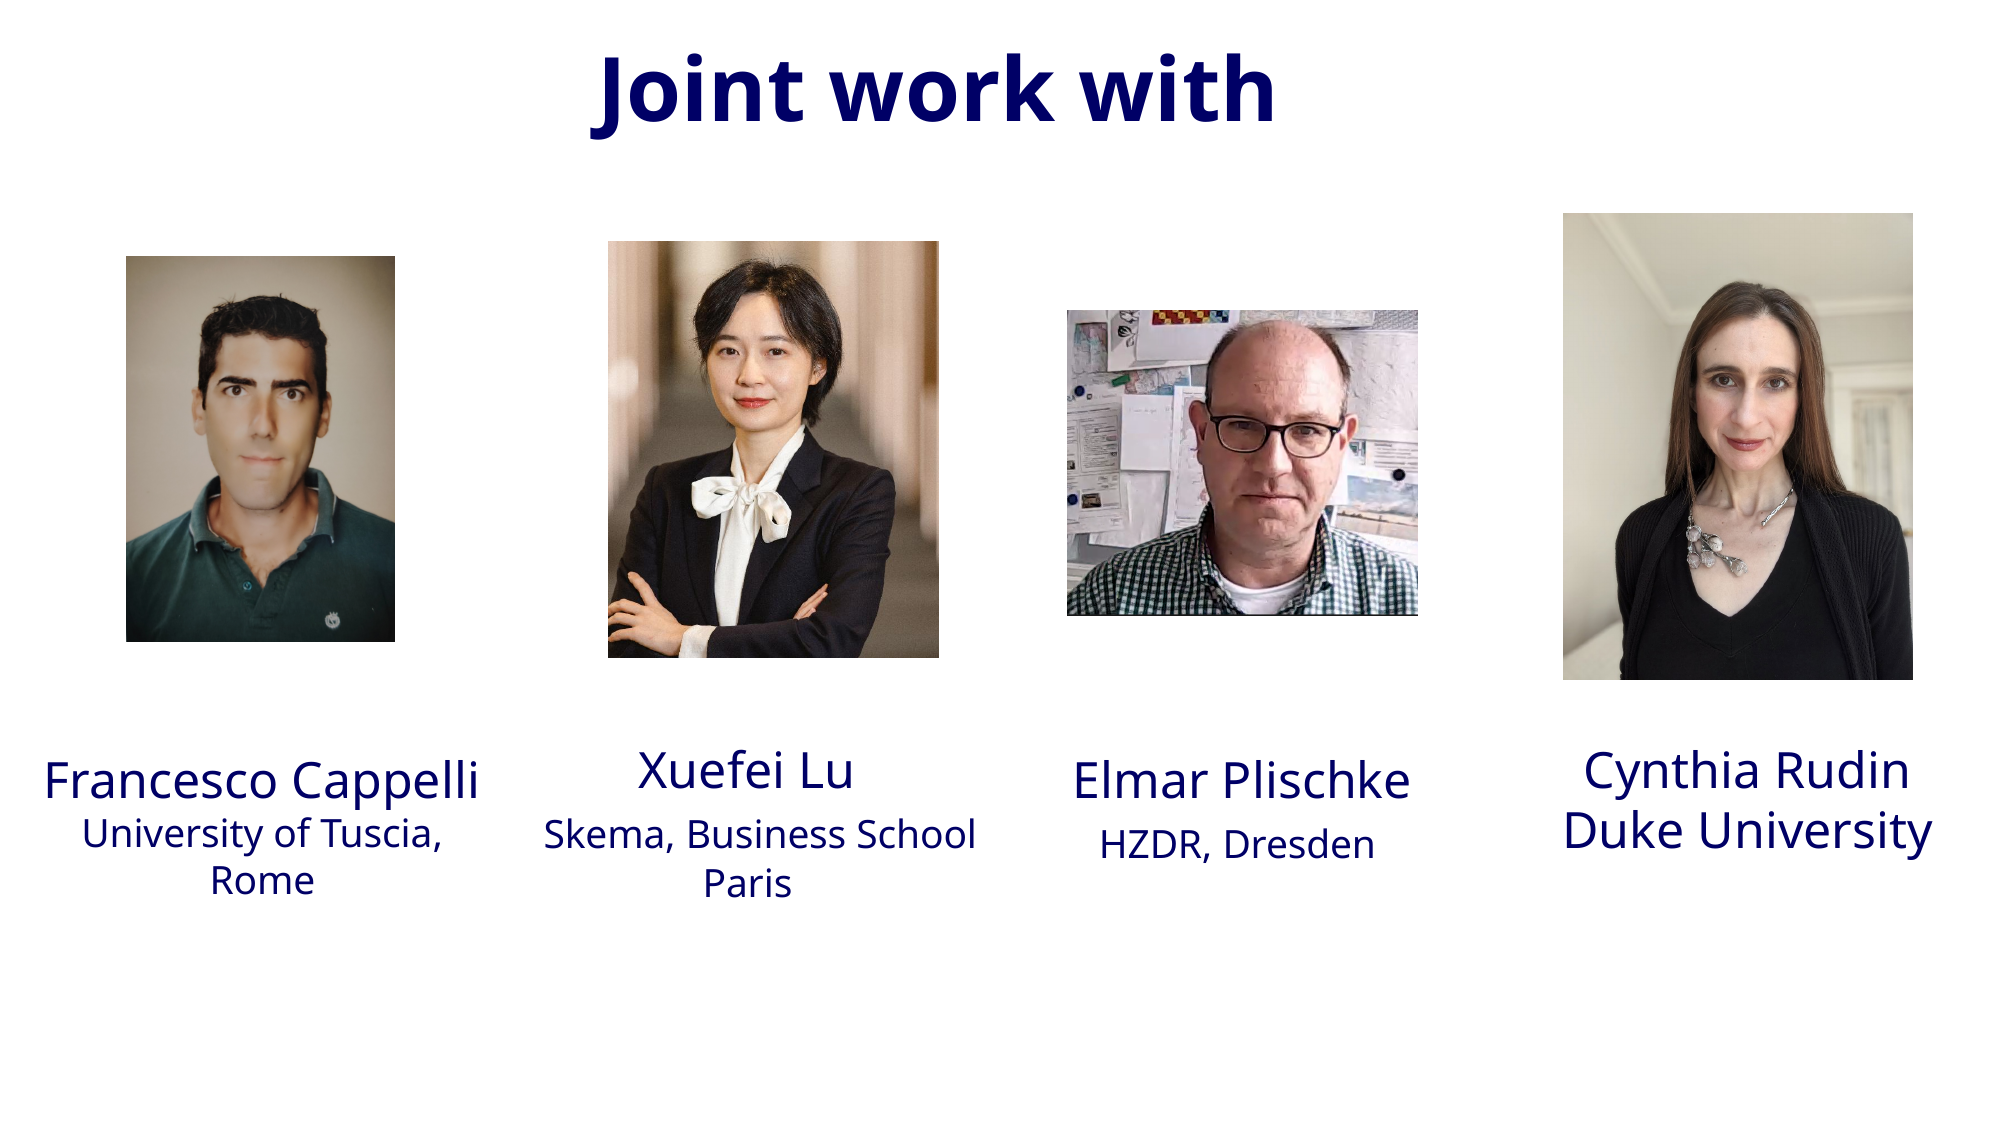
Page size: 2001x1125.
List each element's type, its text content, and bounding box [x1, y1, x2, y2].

picture [125, 256, 395, 643]
picture [1067, 309, 1418, 617]
picture [1562, 212, 1914, 680]
text_box Francesco Cappelli University of Tuscia, Rome [9, 741, 494, 910]
title Joint work with [109, 67, 1768, 148]
text_box Elmar Plischke HZDR, Dresden [1057, 741, 1428, 877]
text_box Xuefei Lu Skema, Business School Paris [494, 731, 1000, 913]
text_box Cynthia Rudin Duke University [1547, 731, 1949, 867]
picture [607, 240, 940, 659]
